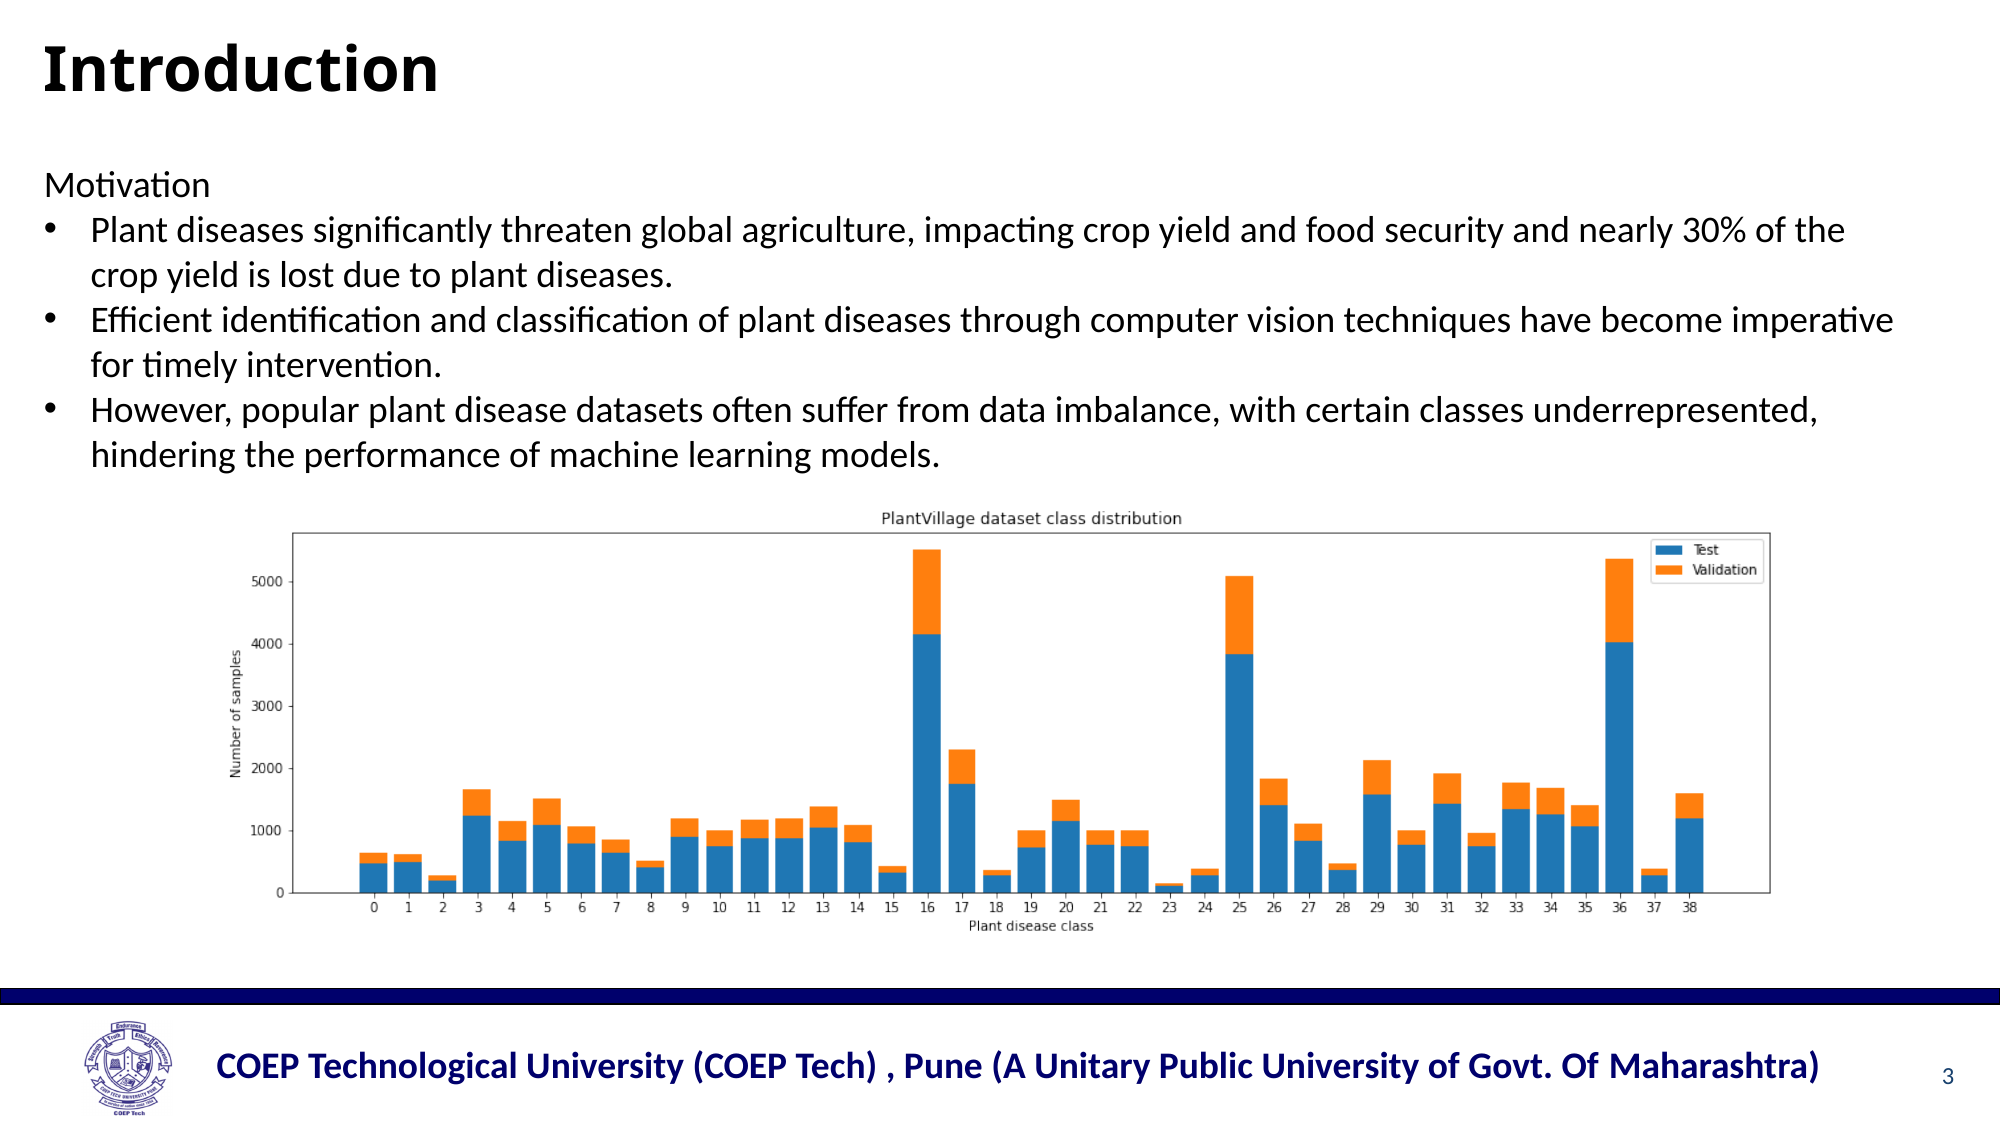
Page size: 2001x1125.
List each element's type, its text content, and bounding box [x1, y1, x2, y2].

picture [81, 1020, 173, 1116]
text_box COEP Technological University (COEP Tech) , Pune (A Unitary Public University of Govt. Of Maharashtra) [199, 988, 2000, 1125]
picture [222, 502, 1779, 943]
text_box Motivation Plant diseases significantly threaten global agriculture, impacting crop yield and food security and nearly 30% of the crop yield is lost due to plant diseases. Efficient identification and classification of plant diseases through computer vision techniques have become imperative for timely intervention. However, popular plant disease datasets often suffer from data imbalance, with certain classes underrepresented, hindering the performance of machine learning models. [28, 152, 1937, 483]
text_box [0, 988, 199, 1005]
text_box Introduction [28, 21, 1206, 111]
